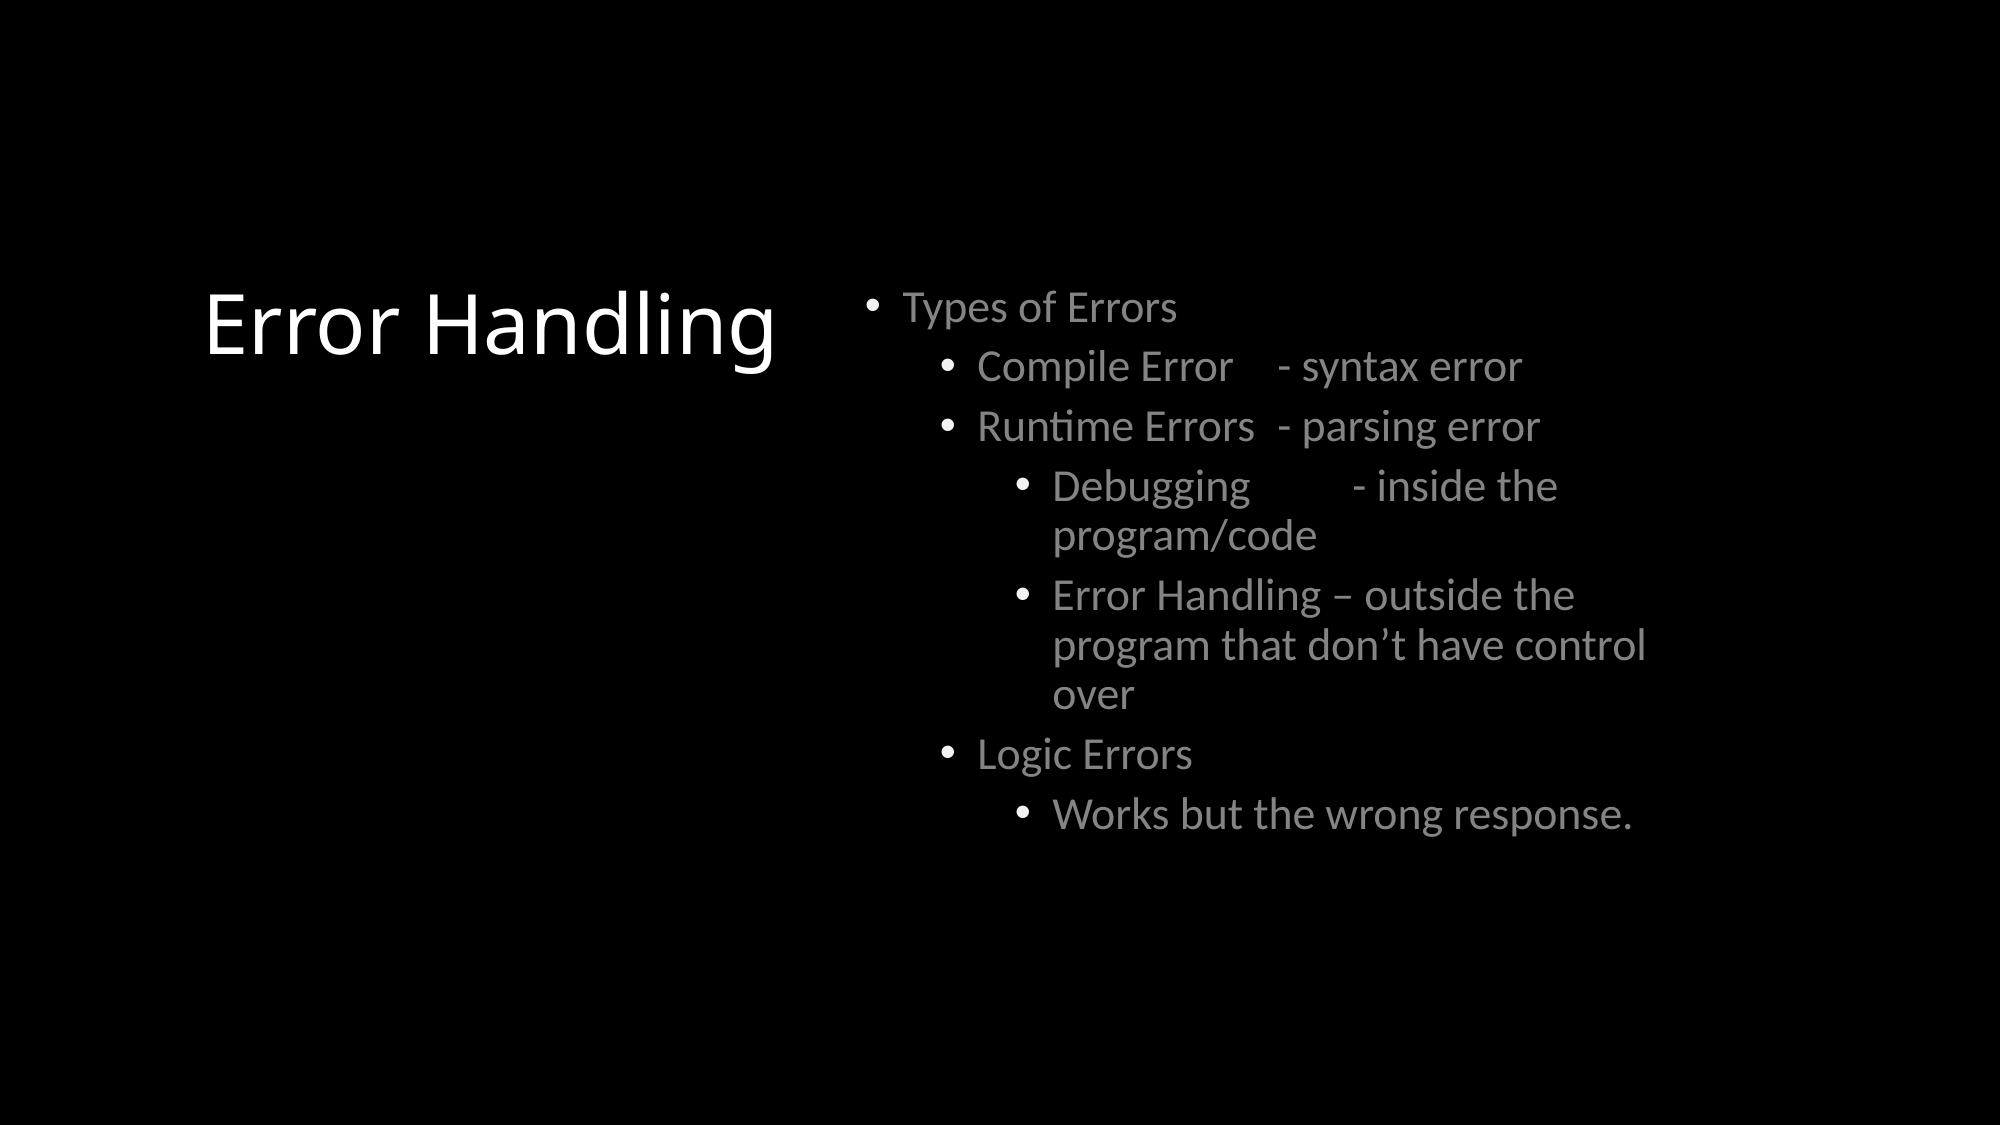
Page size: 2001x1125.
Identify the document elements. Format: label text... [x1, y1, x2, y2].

title Error Handling [187, 275, 849, 850]
list Types of Errors Compile Error - syntax error Runtime Errors - parsing error Debugging - inside the program/code Error Handling – outside the program that don’t have control over Logic Errors Works but the wrong response. [849, 275, 1700, 850]
